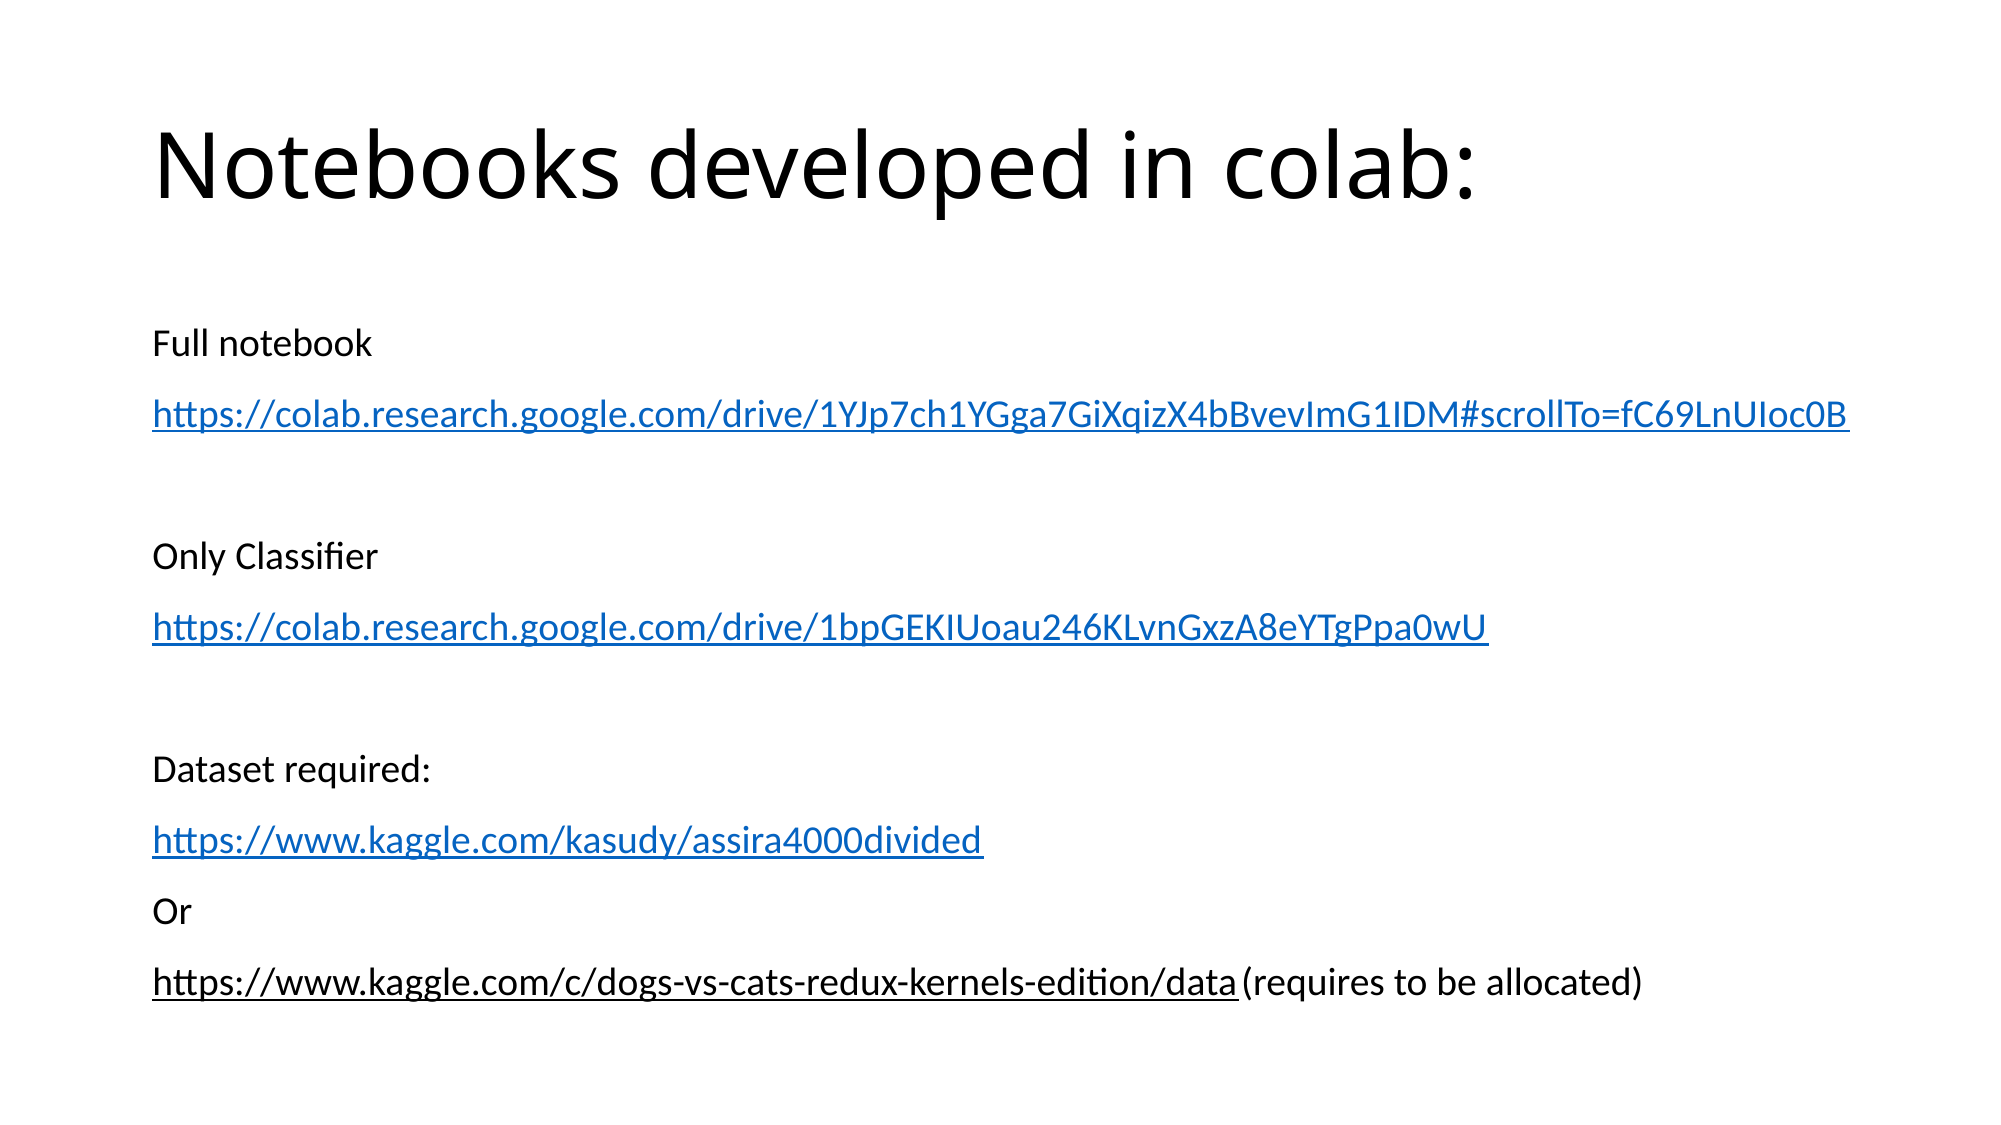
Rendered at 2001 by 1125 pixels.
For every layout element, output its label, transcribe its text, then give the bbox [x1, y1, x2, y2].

list Full notebook https://colab.research.google.com/drive/1YJp7ch1YGga7GiXqizX4bBvevImG1IDM#scrollTo=fC69LnUIoc0B Only Classifier https://colab.research.google.com/drive/1bpGEKIUoau246KLvnGxzA8eYTgPpa0wU Dataset required: https://www.kaggle.com/kasudy/assira4000divided Or https://www.kaggle.com/c/dogs-vs-cats-redux-kernels-edition/data (requires to be allocated) [137, 299, 1863, 1014]
title Notebooks developed in colab: [137, 59, 1863, 278]
